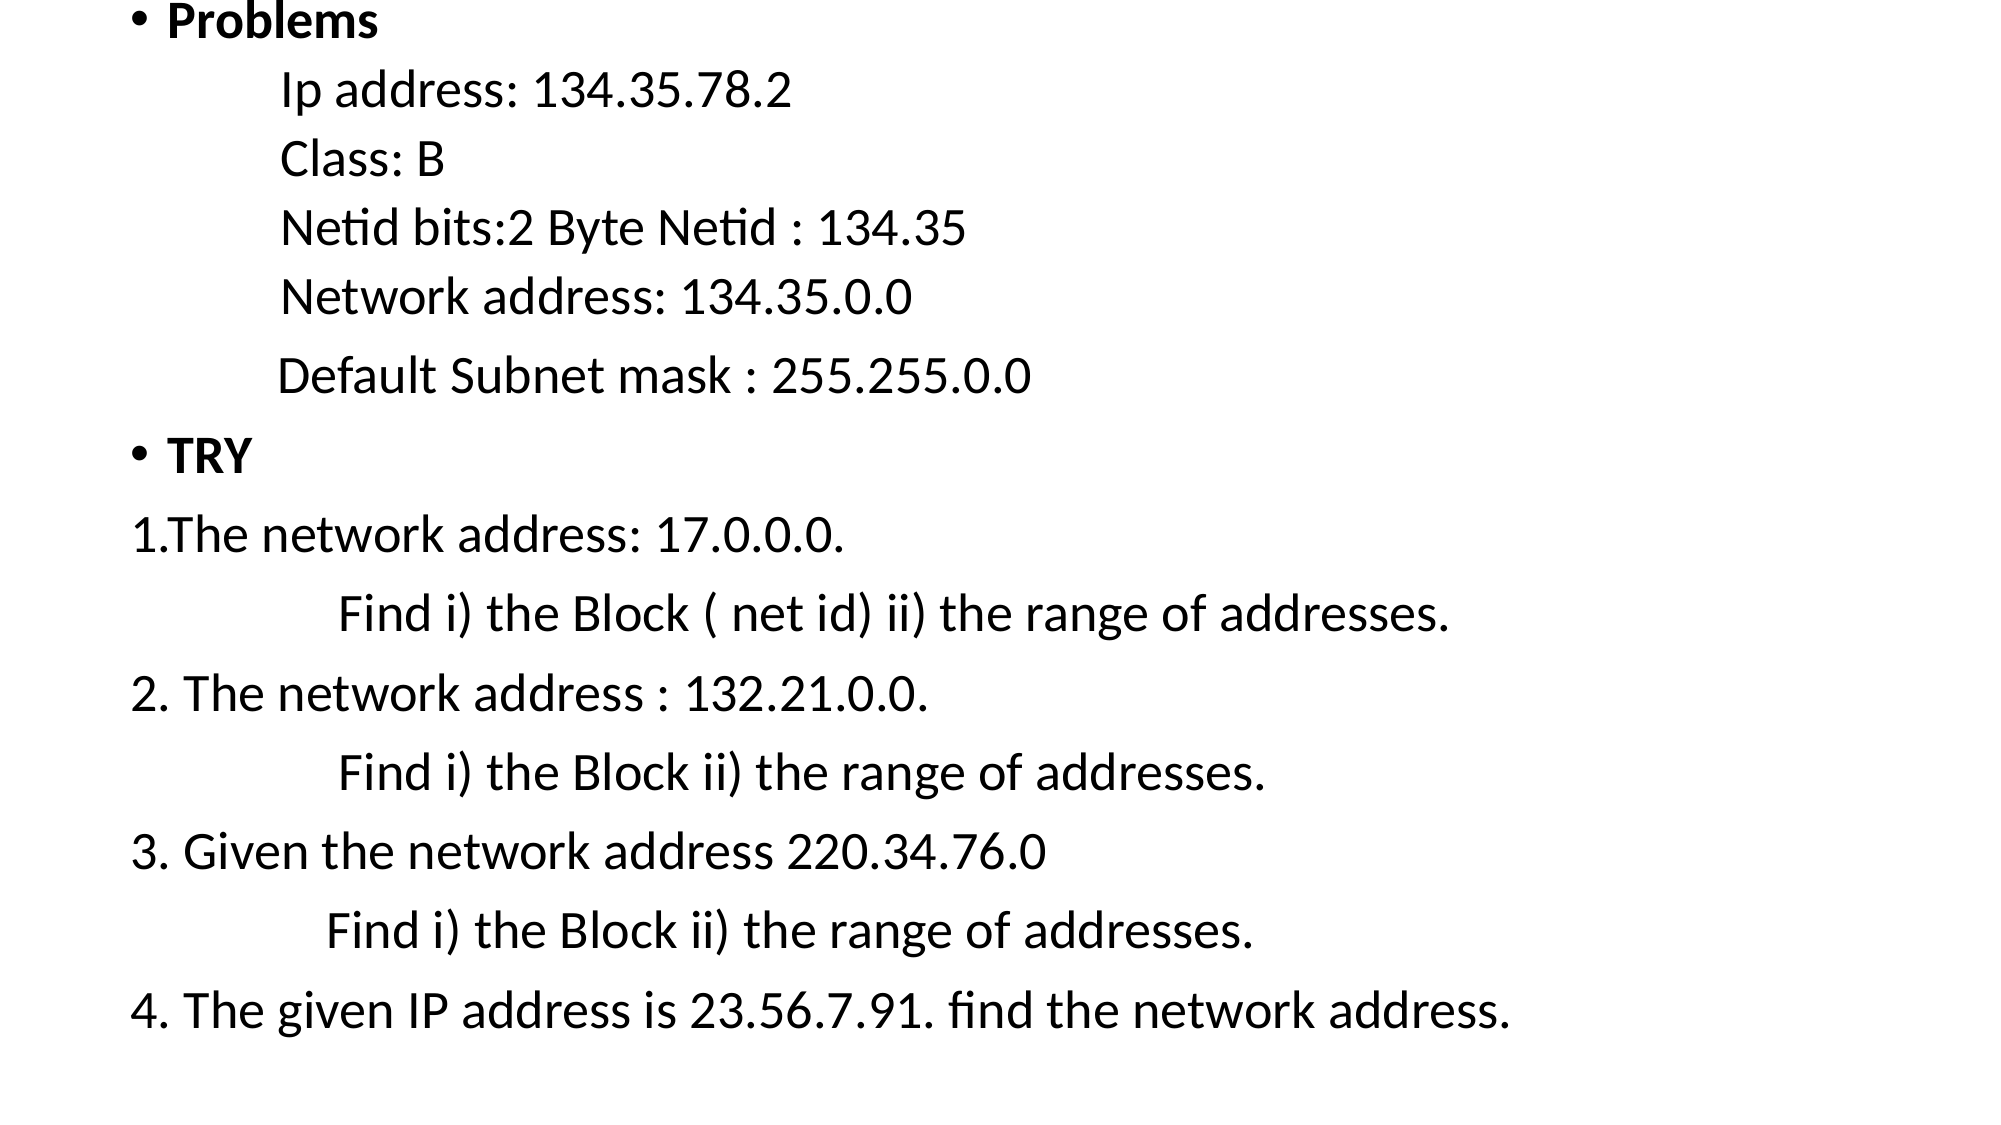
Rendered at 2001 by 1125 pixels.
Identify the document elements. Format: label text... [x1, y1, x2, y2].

list Problems Ip address: 134.35.78.2 Class: B Netid bits:2 Byte Netid : 134.35 Network address: 134.35.0.0 Default Subnet mask : 255.255.0.0 TRY 1.The network address: 17.0.0.0. Find i) the Block ( net id) ii) the range of addresses. 2. The network address : 132.21.0.0. Find i) the Block ii) the range of addresses. 3. Given the network address 220.34.76.0 Find i) the Block ii) the range of addresses. 4. The given IP address is 23.56.7.91. find the network address. [115, 0, 1841, 699]
